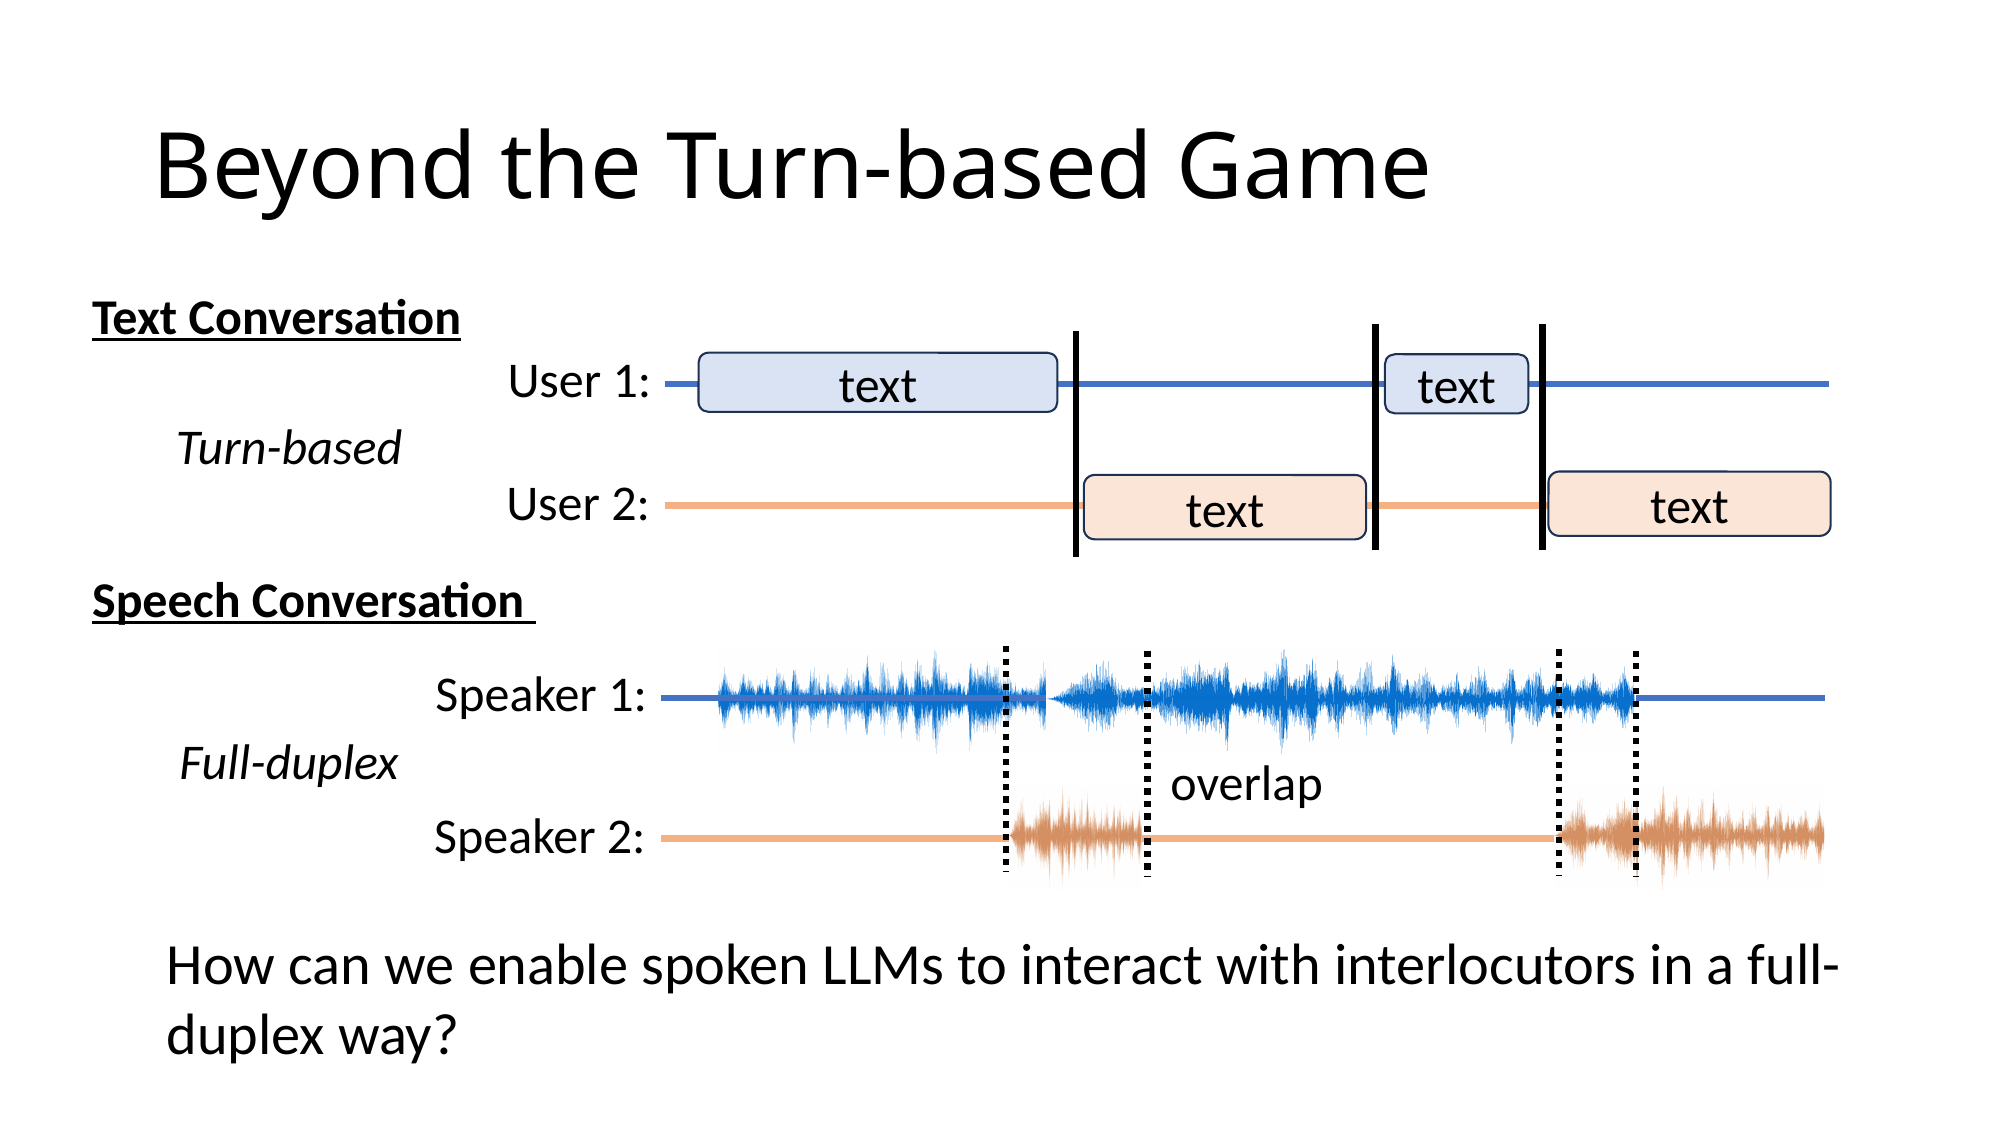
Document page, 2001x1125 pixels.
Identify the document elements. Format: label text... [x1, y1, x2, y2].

picture [1554, 786, 1825, 891]
text_box text [1082, 506, 1368, 541]
text_box Speaker 2: [390, 796, 661, 872]
text_box text [697, 351, 1059, 384]
text_box text [1383, 353, 1530, 384]
text_box Text Conversation [77, 277, 495, 353]
text_box Turn-based [72, 407, 418, 483]
text_box Speech Conversation [77, 559, 599, 635]
text_box overlap [1155, 754, 1487, 818]
text_box Full-duplex [164, 722, 458, 797]
picture [1008, 786, 1142, 891]
text_box text [697, 385, 1059, 413]
title Beyond the Turn-based Game [137, 59, 1863, 278]
text_box User 1: [442, 339, 667, 415]
picture [1560, 649, 1636, 754]
text_box How can we enable spoken LLMs to interact with interlocutors in a full-duplex way? [152, 918, 2000, 1074]
picture [717, 699, 1006, 754]
text_box text [1082, 473, 1368, 505]
picture [1007, 649, 1559, 754]
text_box text [1547, 470, 1832, 537]
text_box text [1383, 385, 1530, 415]
picture [717, 650, 1006, 698]
text_box User 2: [394, 463, 665, 539]
text_box Speaker 1: [394, 653, 662, 729]
